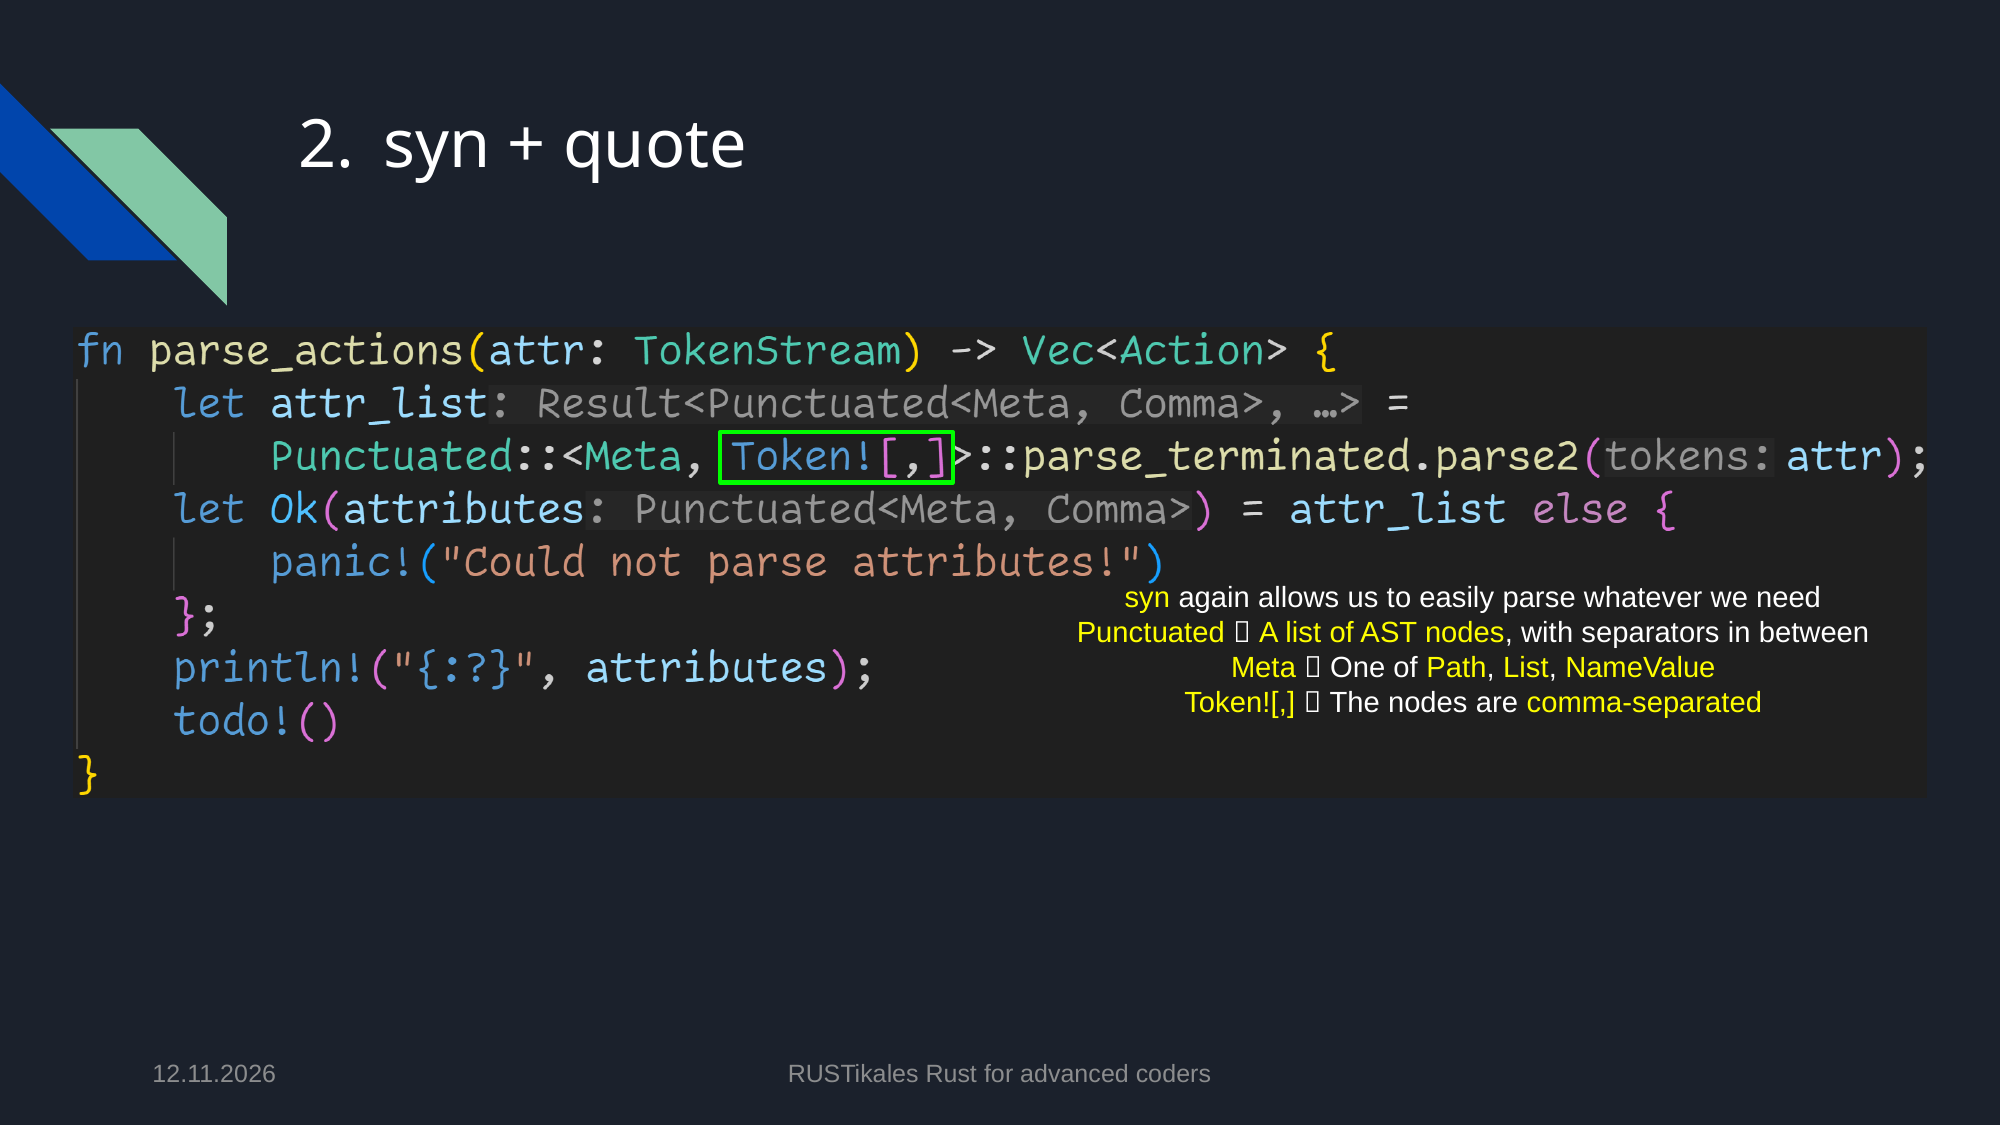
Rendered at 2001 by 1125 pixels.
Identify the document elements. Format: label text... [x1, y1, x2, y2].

title syn + quote [283, 86, 1824, 287]
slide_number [137, 1042, 588, 1103]
picture [73, 327, 1927, 798]
footer RUSTikales Rust for advanced coders [662, 1042, 1338, 1103]
